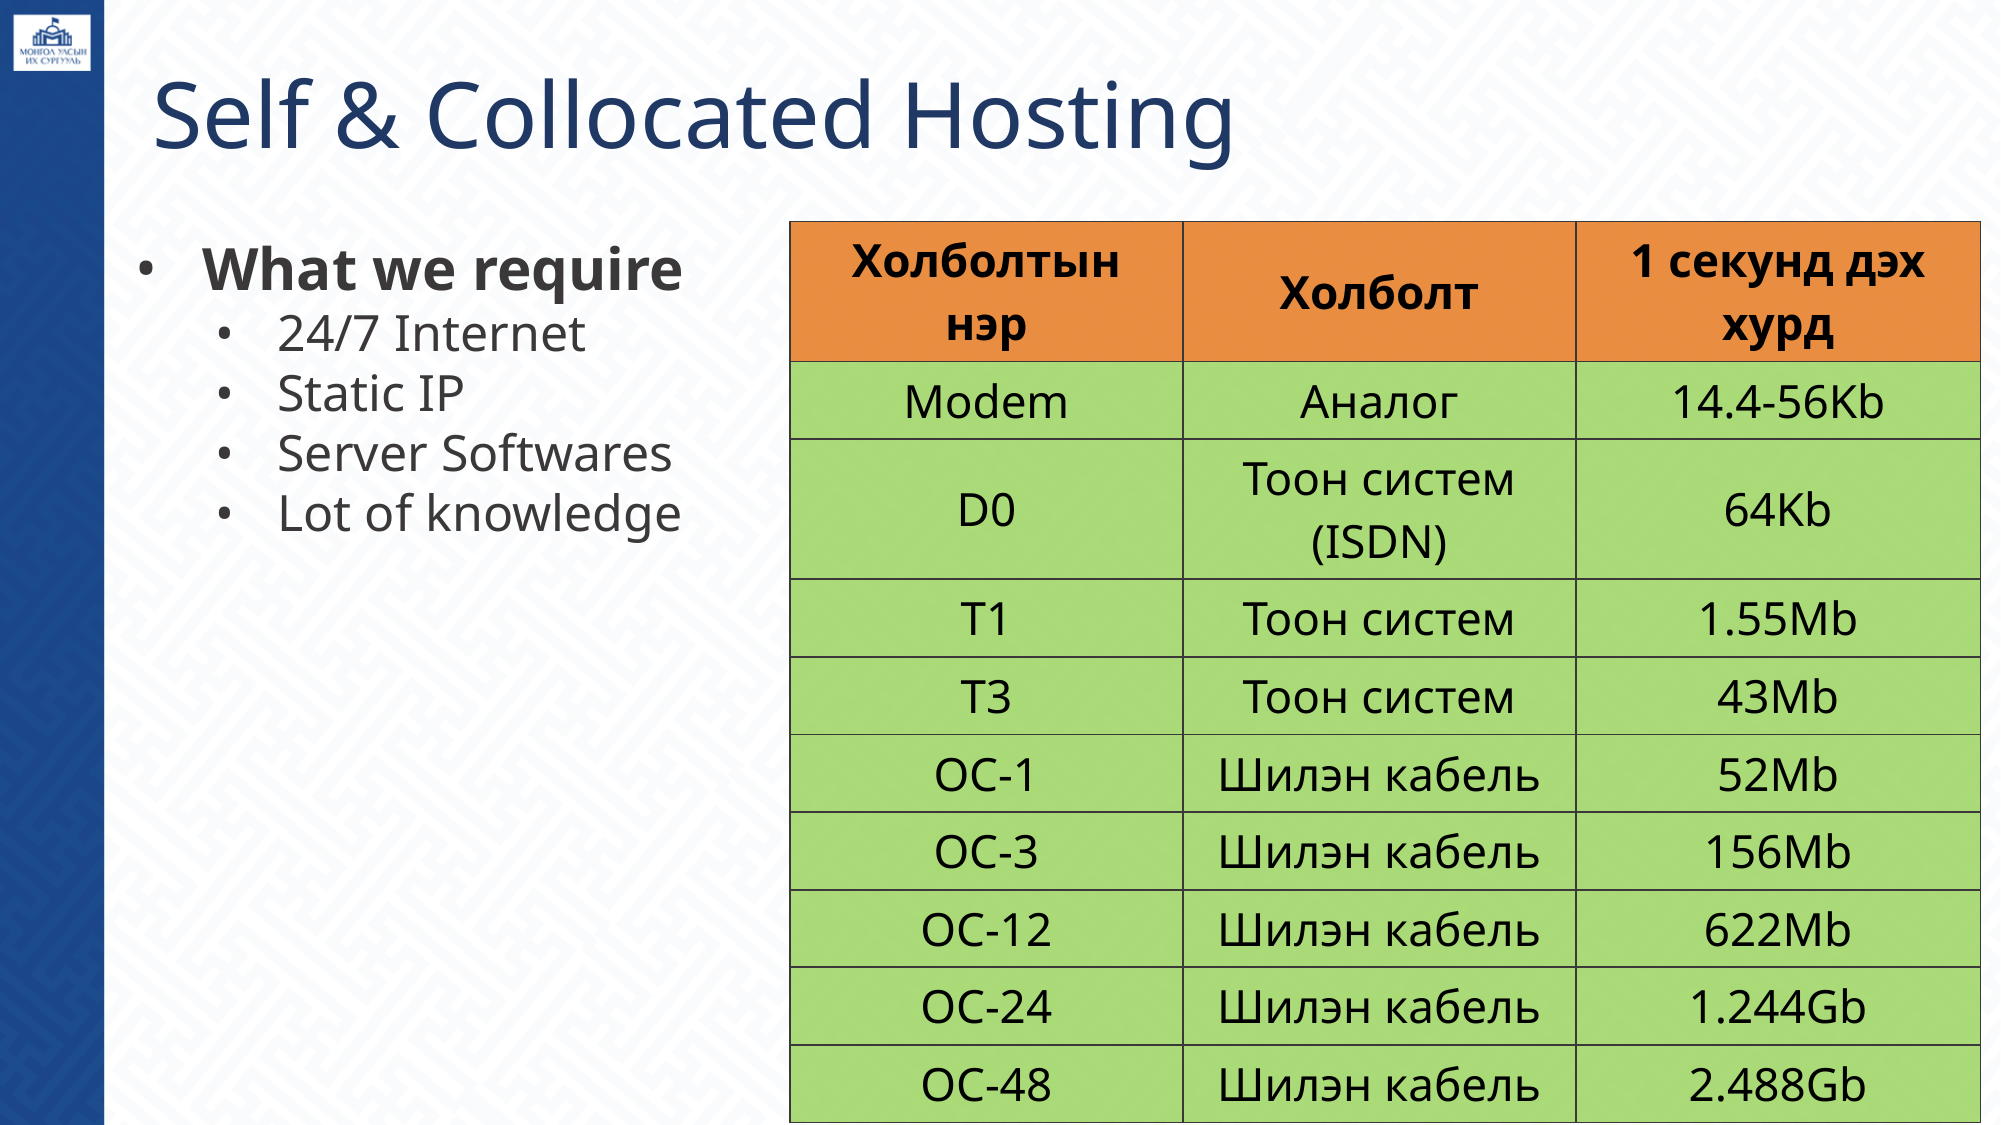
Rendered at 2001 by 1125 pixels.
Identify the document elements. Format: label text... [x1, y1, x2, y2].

table_cell Шилэн кабель [1184, 891, 1575, 966]
table_cell Аналог [1184, 362, 1575, 438]
table_header Холболт [1184, 222, 1575, 361]
table_cell Шилэн кабель [1184, 735, 1575, 811]
table_cell Modem [791, 362, 1182, 438]
table_cell D0 [791, 440, 1182, 578]
table_cell OC-12 [791, 891, 1182, 966]
table_cell 52Mb [1577, 735, 1980, 811]
table_cell OC-24 [791, 968, 1182, 1044]
picture [0, 0, 2001, 1125]
table_cell OC-1 [791, 735, 1182, 811]
table_cell 64Kb [1577, 440, 1980, 578]
title Self & Collocated Hosting [137, 9, 1863, 224]
table_cell Тоон систем (ISDN) [1184, 440, 1575, 578]
table_header Холболтын нэр [791, 222, 1182, 361]
table_cell Тоон систем [1184, 658, 1575, 734]
table_header 1 секунд дэх хурд [1577, 222, 1980, 361]
table_cell 1.244Gb [1577, 968, 1980, 1044]
table_cell 2.488Gb [1577, 1046, 1980, 1122]
table_cell 43Mb [1577, 658, 1980, 734]
table_cell 156Mb [1577, 813, 1980, 889]
table_cell 14.4-56Kb [1577, 362, 1980, 438]
table_cell Шилэн кабель [1184, 813, 1575, 889]
list What we require 24/7 Internet Static IP Server Softwares Lot of knowledge [112, 224, 789, 939]
table_cell 622Mb [1577, 891, 1980, 966]
table_cell 1.55Mb [1577, 580, 1980, 656]
table_cell OC-48 [791, 1046, 1182, 1122]
table_cell Шилэн кабель [1184, 968, 1575, 1044]
table_cell Тоон систем [1184, 580, 1575, 656]
table_cell T1 [791, 580, 1182, 656]
table_cell Шилэн кабель [1184, 1046, 1575, 1122]
table_cell T3 [791, 658, 1182, 734]
table_cell OC-3 [791, 813, 1182, 889]
